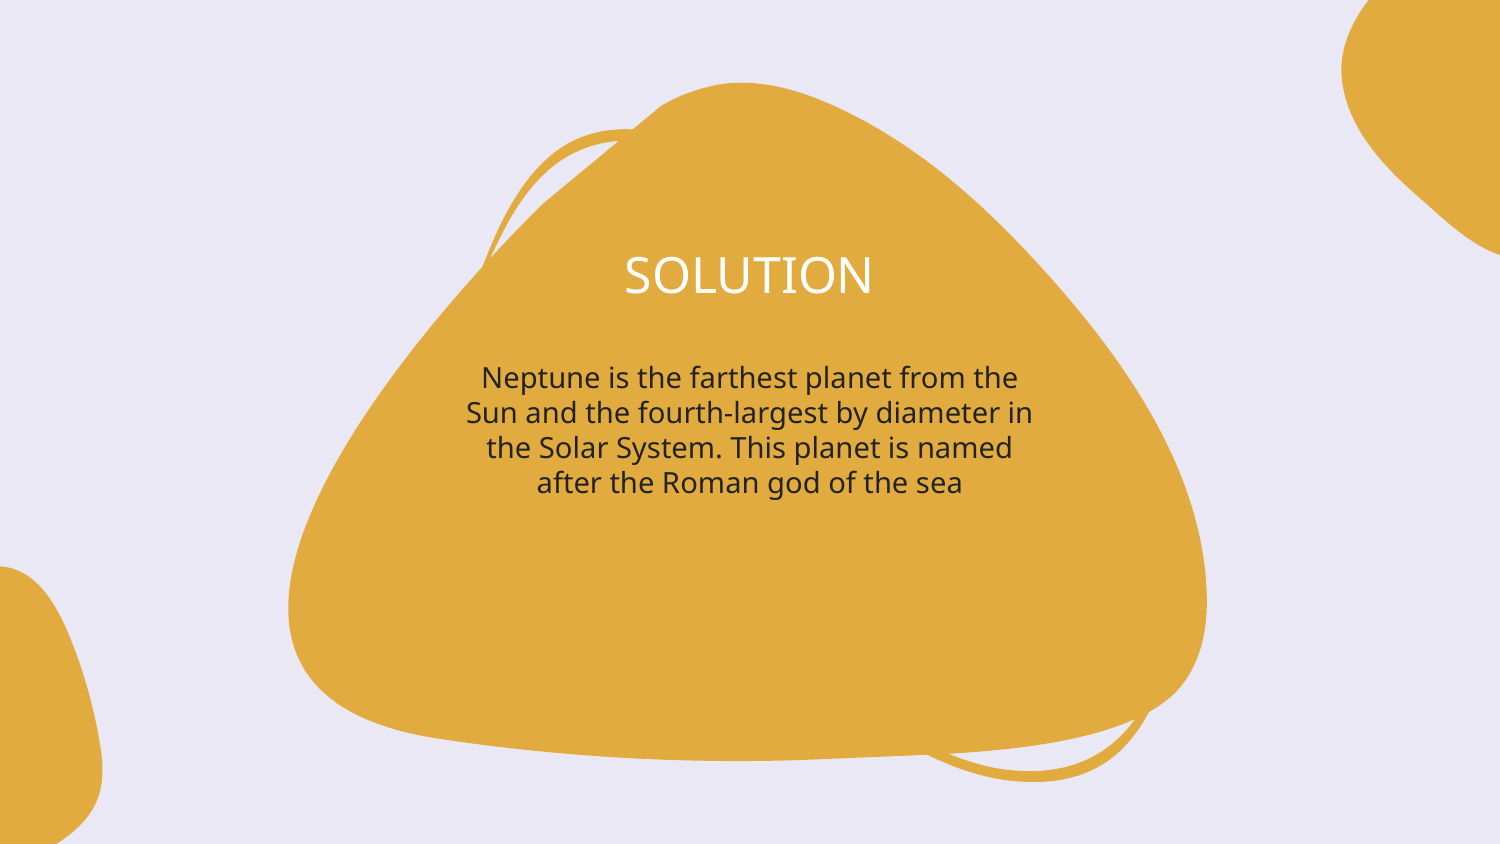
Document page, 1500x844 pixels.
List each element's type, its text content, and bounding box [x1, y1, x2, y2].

title SOLUTION [51, 228, 1449, 323]
subtitle Neptune is the farthest planet from the Sun and the fourth-largest by diameter in the Solar System. This planet is named after the Roman god of the sea [449, 344, 1051, 678]
